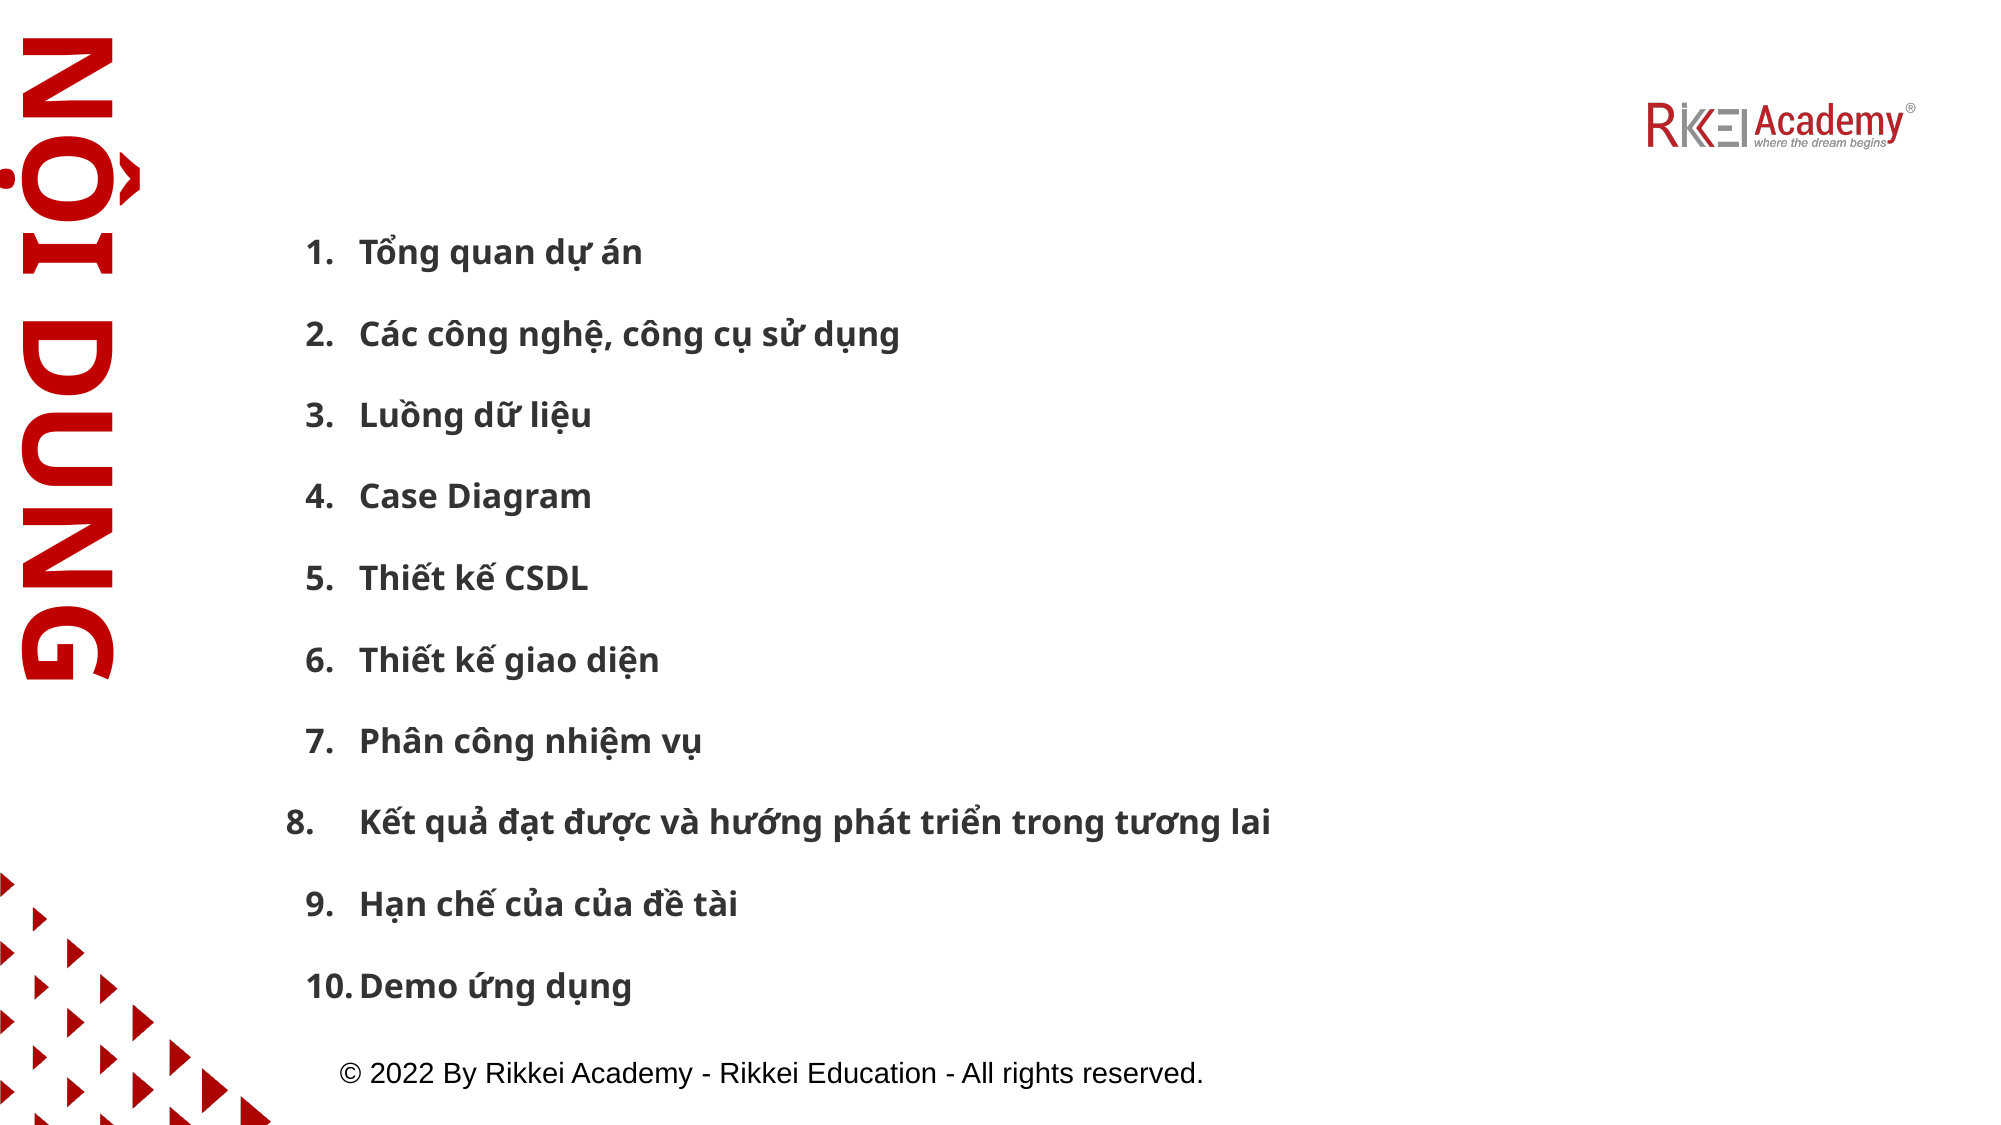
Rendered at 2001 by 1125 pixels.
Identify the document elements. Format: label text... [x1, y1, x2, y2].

title NỘI DUNG [0, 0, 292, 815]
list Tổng quan dự án Các công nghệ, công cụ sử dụng Luồng dữ liệu Case Diagram Thiết kế CSDL Thiết kế giao diện Phân công nhiệm vụ Kết quả đạt được và hướng phát triển trong tương lai Hạn chế của của đề tài Demo ứng dụng [270, 182, 1874, 1017]
picture [0, 838, 272, 1125]
picture [1623, 53, 1929, 203]
